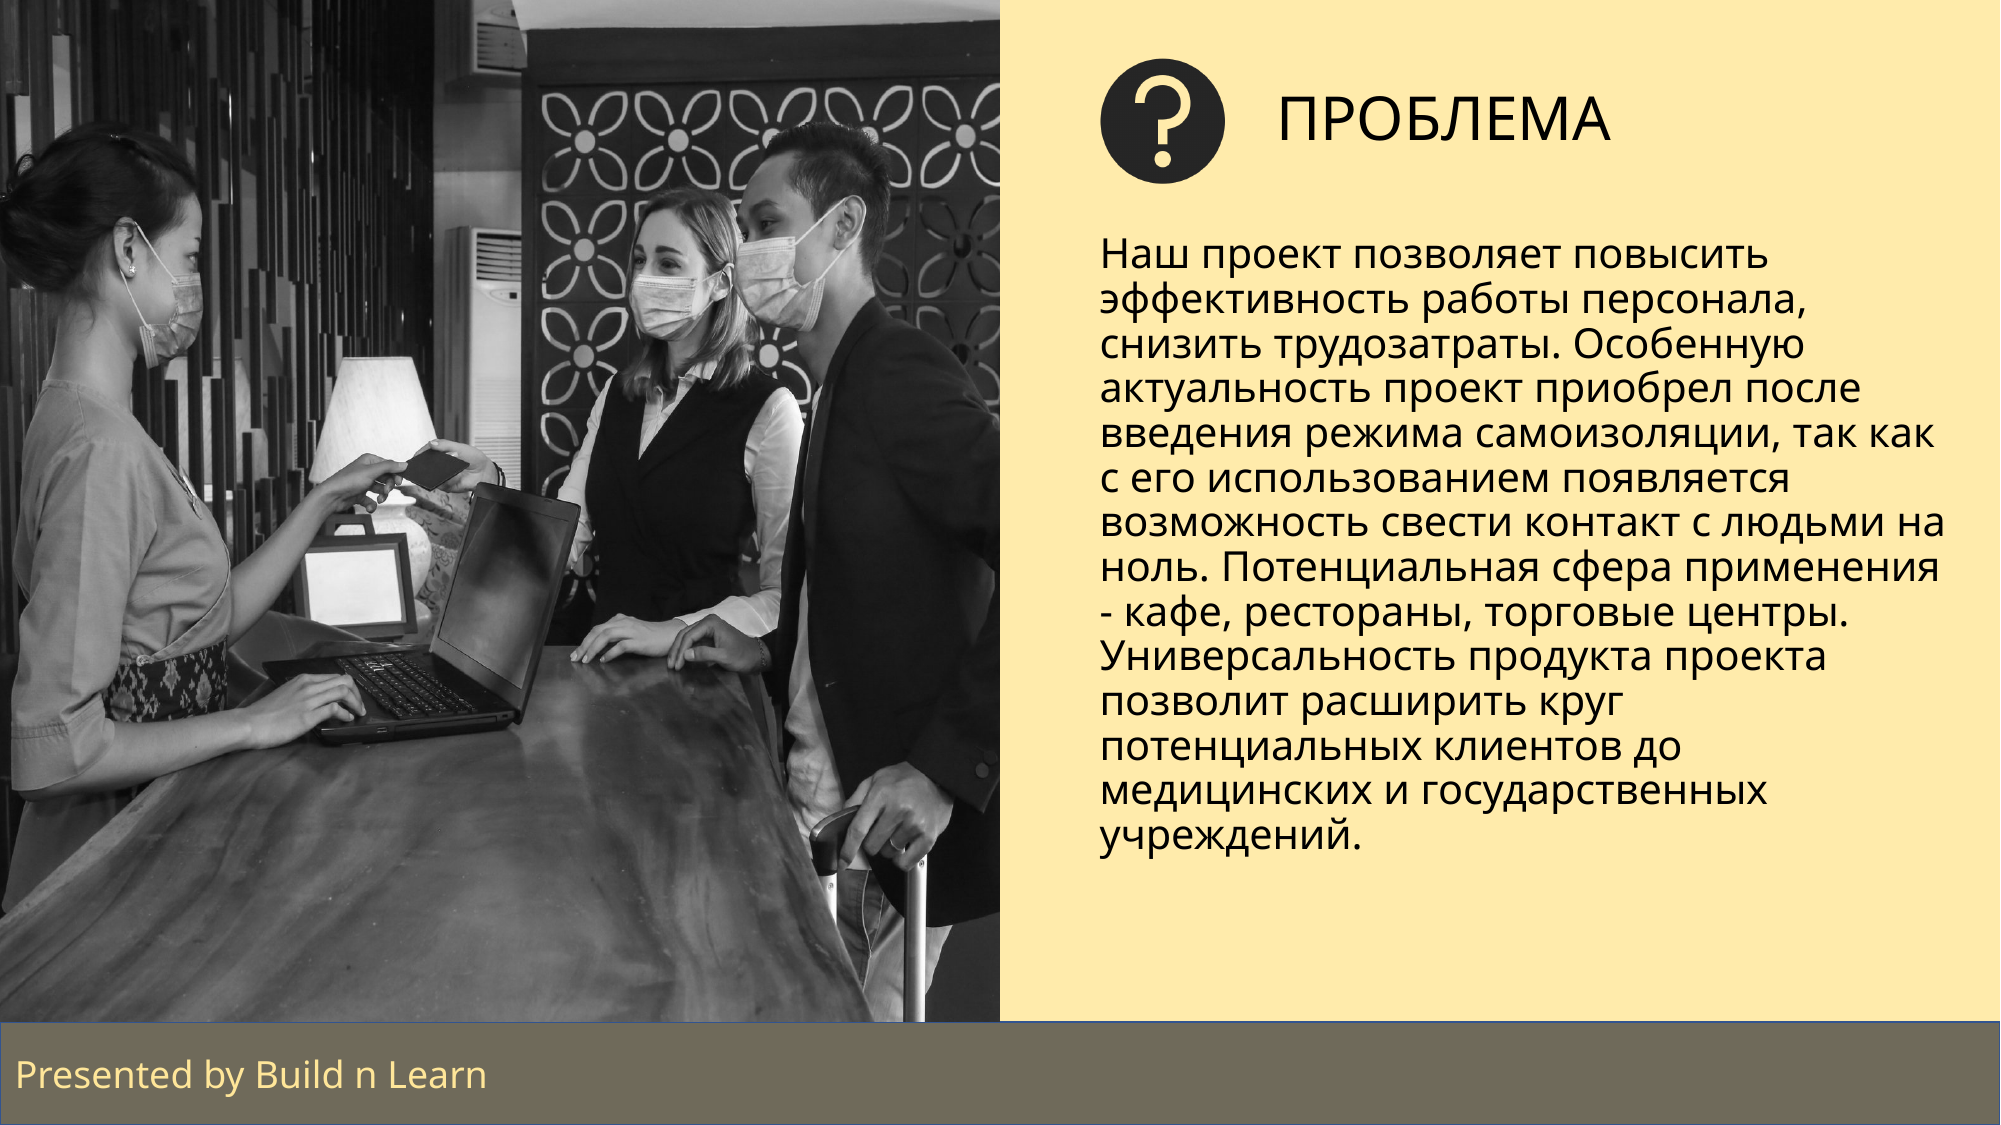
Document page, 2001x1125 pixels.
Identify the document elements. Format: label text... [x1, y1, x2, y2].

text_box Presented by Build n Learn [0, 1021, 2000, 1125]
title ПРОБЛЕМА [1261, 58, 1675, 184]
picture [1084, 42, 1241, 200]
list Наш проект позволяет повысить эффективность работы персонала, снизить трудозатраты. Особенную актуальность проект приобрел после введения режима самоизоляции, так как с его использованием появляется возможность свести контакт с людьми на ноль. Потенциальная сфера применения - кафе, рестораны, торговые центры. Универсальность продукта проекта позволит расширить круг потенциальных клиентов до медицинских и государственных учреждений. [1084, 225, 1973, 868]
picture [0, 0, 1000, 1022]
